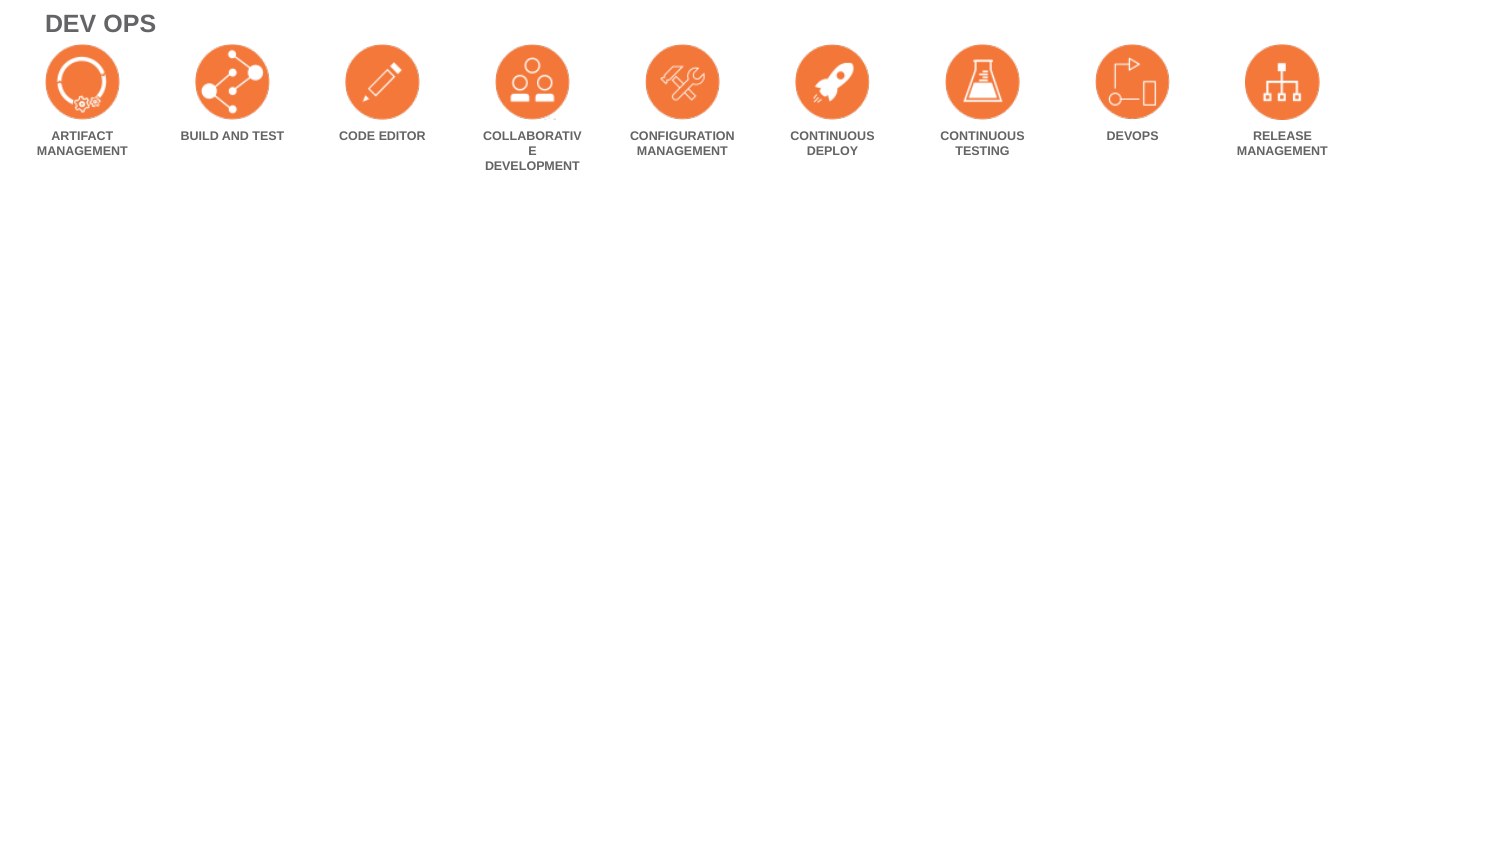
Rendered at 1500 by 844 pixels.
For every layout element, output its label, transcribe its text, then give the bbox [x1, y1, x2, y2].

picture [1094, 44, 1171, 121]
text_box CONTINUOUS DEPLOY [779, 127, 885, 158]
picture [944, 44, 1021, 121]
text_box RELEASE MANAGEMENT [1229, 127, 1335, 158]
text_box DEV OPS [44, 7, 1170, 38]
picture [1244, 44, 1321, 121]
text_box COLLABORATIVE DEVELOPMENT [479, 127, 585, 173]
text_box CONTINUOUS TESTING [929, 127, 1035, 158]
picture [44, 44, 121, 121]
picture [494, 44, 571, 121]
picture [344, 44, 421, 121]
text_box DEVOPS [1079, 127, 1185, 143]
picture [794, 44, 871, 121]
text_box CONFIGURATION MANAGEMENT [629, 127, 735, 158]
text_box CODE EDITOR [329, 127, 435, 143]
picture [194, 44, 271, 121]
text_box ARTIFACT MANAGEMENT [29, 127, 135, 158]
picture [644, 44, 721, 121]
text_box BUILD AND TEST [179, 127, 285, 143]
